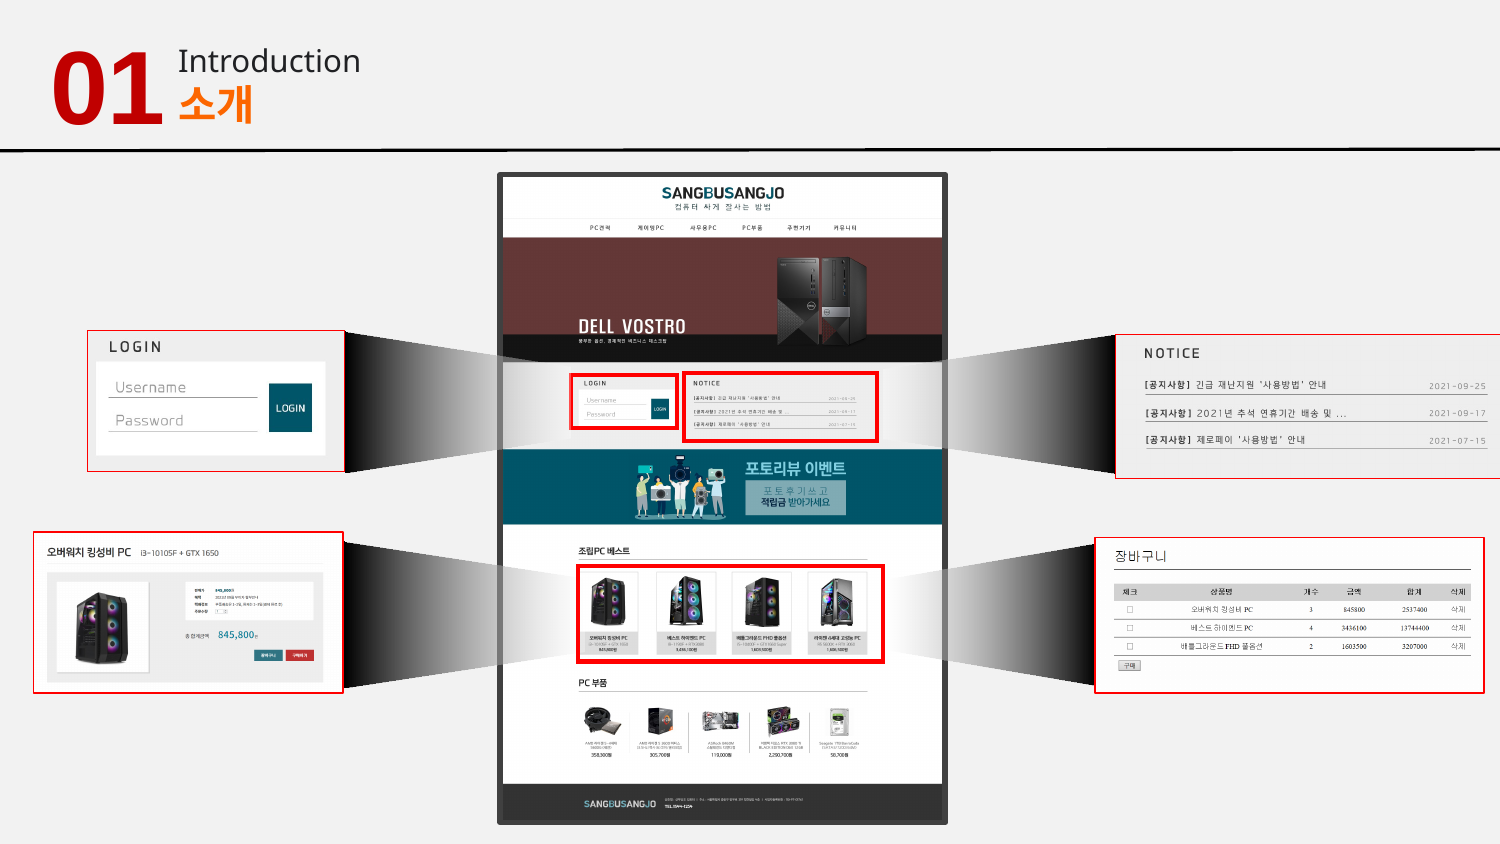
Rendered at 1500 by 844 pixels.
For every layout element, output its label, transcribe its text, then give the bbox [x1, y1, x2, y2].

text_box [943, 333, 1117, 474]
picture [807, 463, 813, 470]
picture [636, 456, 725, 520]
text_box [344, 330, 503, 474]
picture [34, 532, 343, 693]
text_box 소개 [191, 87, 379, 137]
picture [775, 463, 781, 472]
picture [503, 524, 943, 820]
picture [789, 462, 798, 468]
picture [1095, 538, 1484, 693]
text_box [943, 543, 1094, 687]
picture [746, 481, 846, 515]
text_box Introduction [163, 33, 395, 87]
picture [87, 330, 345, 472]
picture [791, 468, 797, 476]
picture [820, 462, 831, 476]
picture [746, 463, 773, 474]
picture [835, 463, 843, 470]
text_box 01 [35, 12, 191, 149]
picture [503, 177, 943, 449]
picture [637, 476, 649, 512]
text_box [343, 540, 503, 689]
picture [639, 466, 652, 473]
picture [1114, 334, 1500, 479]
